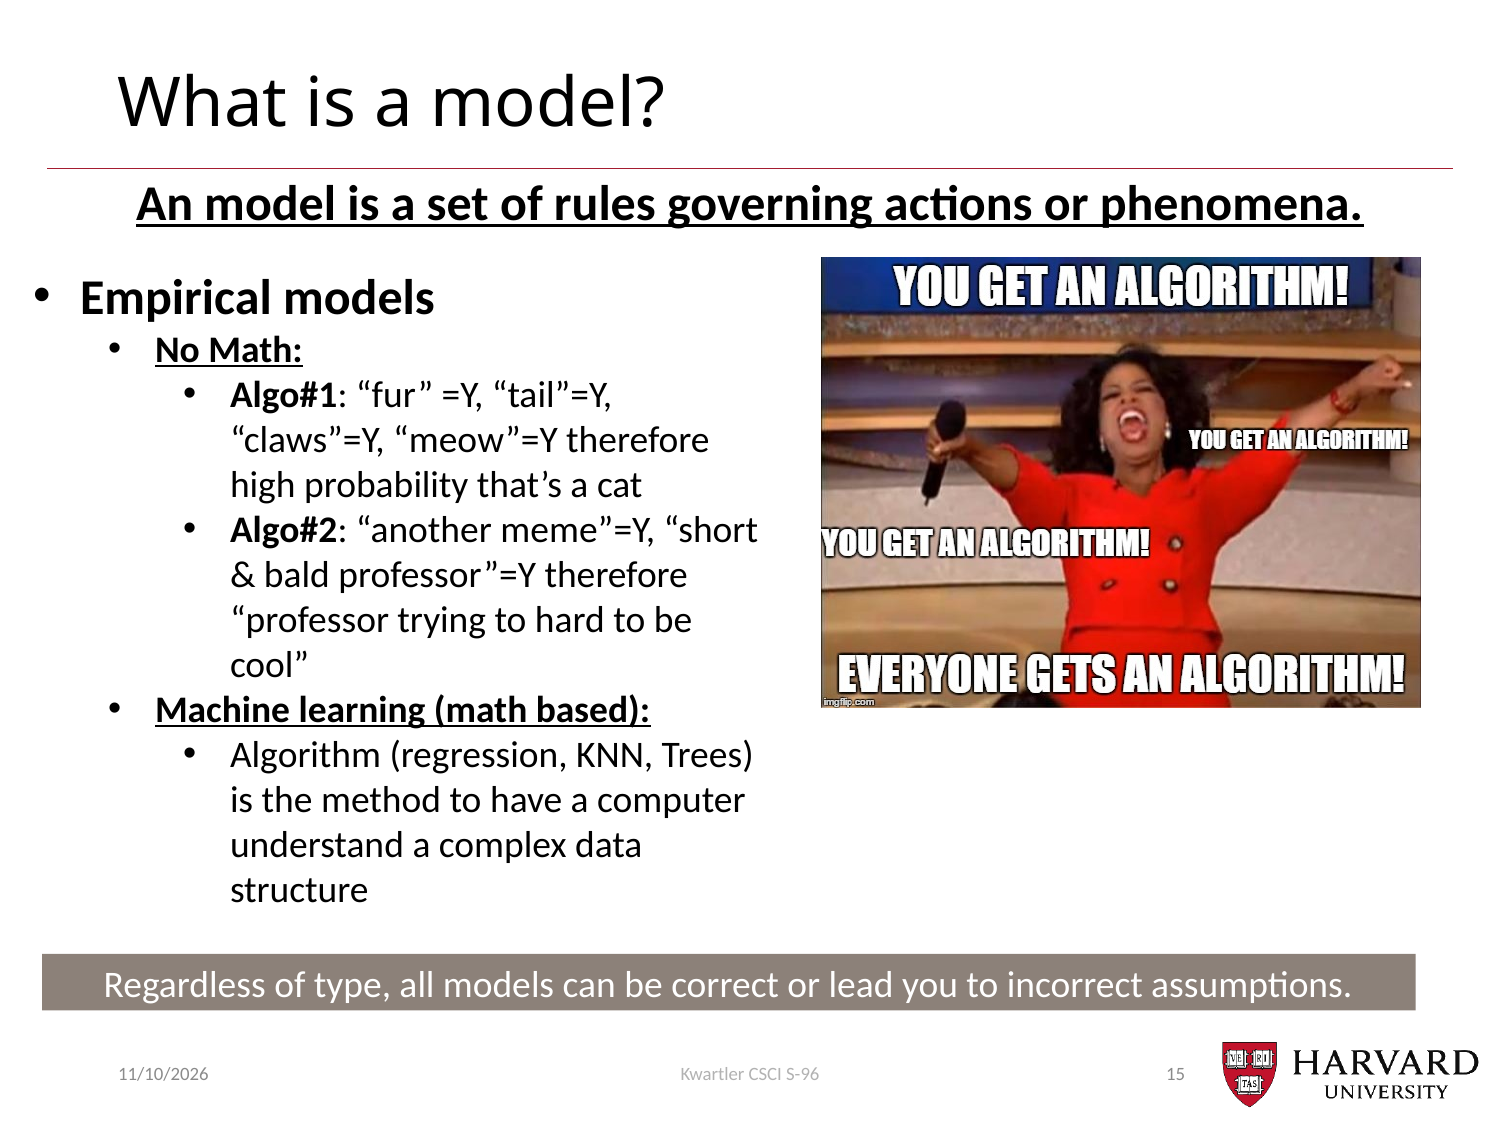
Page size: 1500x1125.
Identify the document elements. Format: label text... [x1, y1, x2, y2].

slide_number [103, 1042, 441, 1103]
text_box Empirical models No Math: Algo#1: “fur” =Y, “tail”=Y, “claws”=Y, “meow”=Y therefore high probability that’s a cat Algo#2: “another meme”=Y, “short & bald professor”=Y therefore “professor trying to hard to be cool” Machine learning (math based): Algorithm (regression, KNN, Trees) is the method to have a computer understand a complex data structure [18, 257, 774, 917]
slide_number 15 [1059, 1042, 1200, 1103]
title What is a model? [103, 59, 1397, 157]
text_box An model is a set of rules governing actions or phenomena. [121, 163, 1379, 238]
text_box Regardless of type, all models can be correct or lead you to incorrect assumptions. [41, 953, 1417, 1012]
picture [820, 257, 1421, 708]
picture [1200, 1024, 1500, 1125]
footer Kwartler CSCI S-96 [496, 1042, 1004, 1103]
